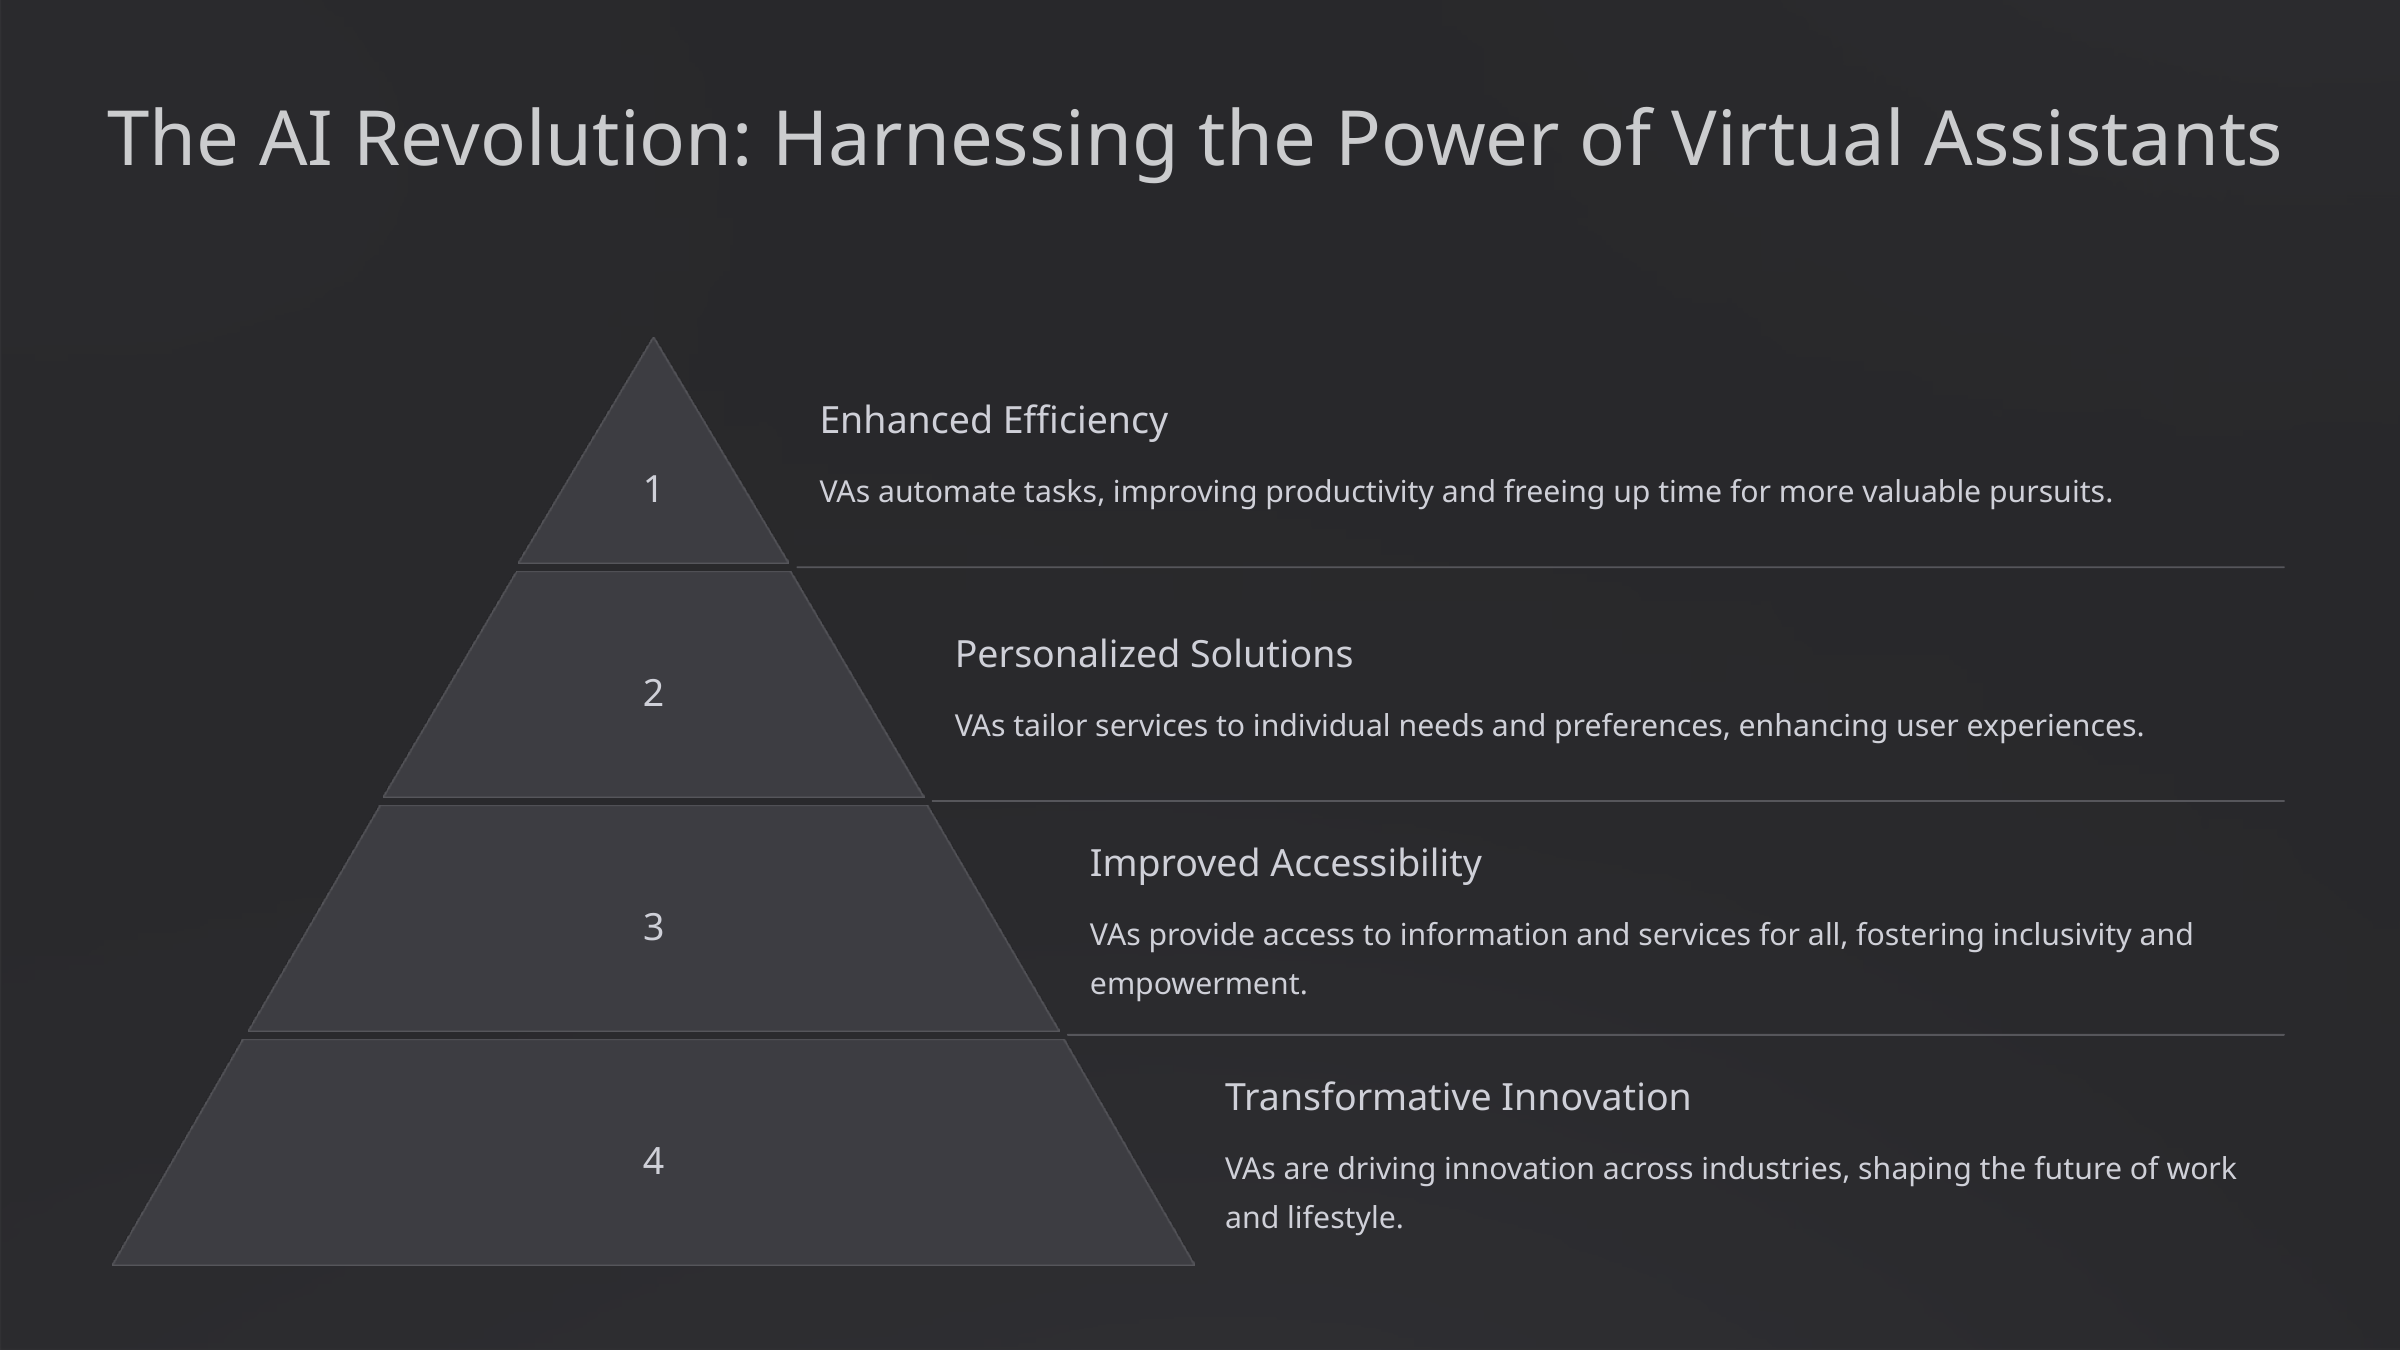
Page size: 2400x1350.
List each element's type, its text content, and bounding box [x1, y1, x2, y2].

text_box VAs automate tasks, improving productivity and freeing up time for more valuable pursuits. [819, 459, 2105, 509]
picture [383, 571, 925, 798]
text_box VAs are driving innovation across industries, shaping the future of work and lifestyle. [1225, 1136, 2262, 1235]
text_box Transformative Innovation [1225, 1070, 1698, 1119]
picture [518, 337, 789, 565]
picture [112, 1039, 1195, 1266]
text_box Improved Accessibility [1089, 836, 1500, 885]
text_box The AI Revolution: Harnessing the Power of Virtual Assistants [107, 84, 2293, 277]
text_box Enhanced Efficiency [819, 393, 1204, 442]
picture [248, 805, 1060, 1032]
text_box Personalized Solutions [954, 627, 1366, 676]
text_box VAs provide access to information and services for all, fostering inclusivity and empowerment. [1090, 902, 2262, 1001]
text_box VAs tailor services to individual needs and preferences, enhancing user experiences. [954, 693, 2146, 743]
